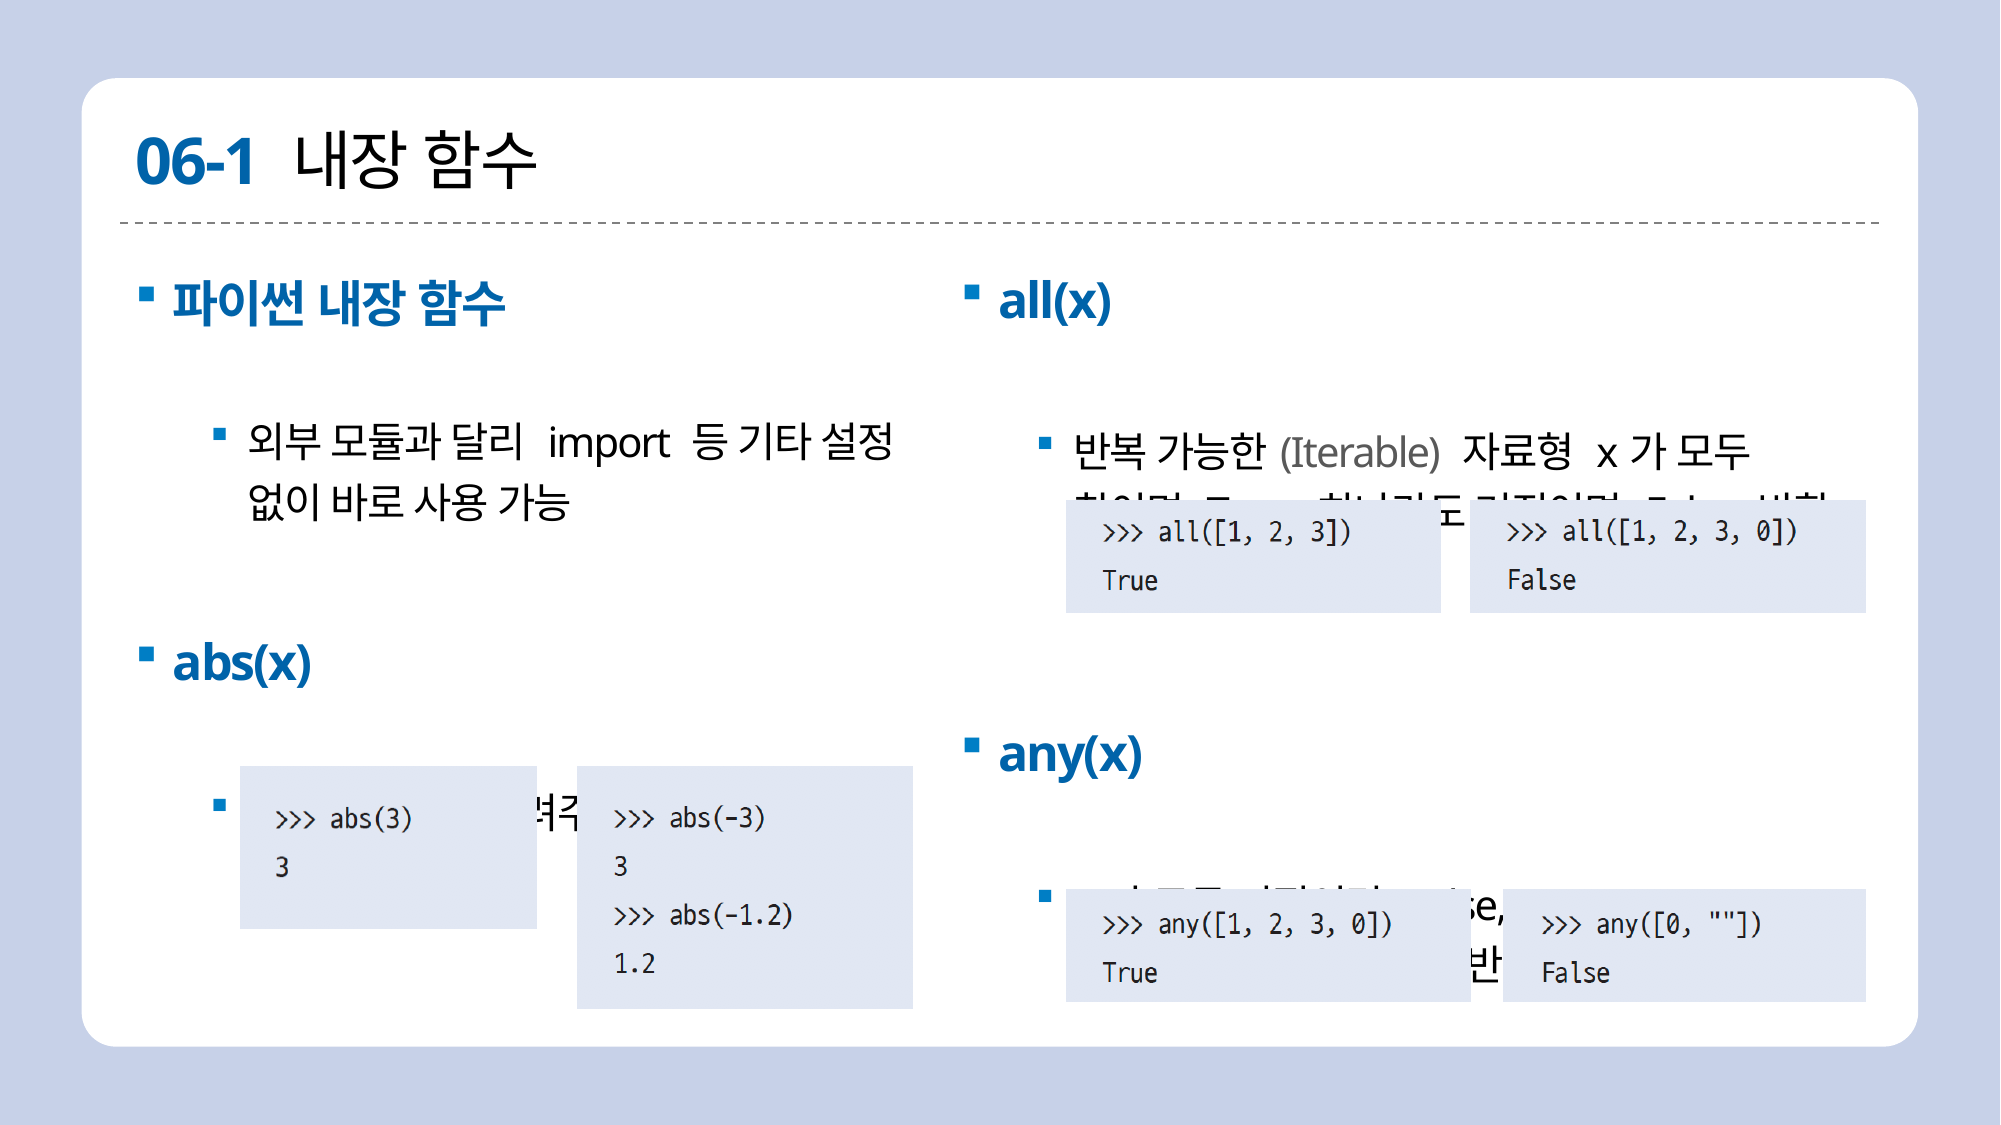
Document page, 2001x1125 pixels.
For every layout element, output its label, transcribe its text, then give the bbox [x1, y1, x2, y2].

picture [577, 765, 913, 1009]
list 파이썬 내장 함수 외부 모듈과 달리 import 등 기타 설정 없이 바로 사용 가능 abs(x) x의 절댓값을 돌려주는 함수 [120, 257, 945, 1009]
picture [240, 765, 537, 929]
picture [1503, 889, 1866, 1002]
list all(x) 반복 가능한(Iterable) 자료형 x가 모두 참이면 True, 하나라도 거짓이면 False 반환 any(x) x가 모두 거짓이면 False, 하나라도 참이면 True 반환 [945, 257, 1880, 1009]
picture [1066, 500, 1441, 613]
picture [1066, 889, 1471, 1002]
title 06-1 내장 함수 [120, 109, 1880, 209]
picture [1470, 500, 1866, 613]
